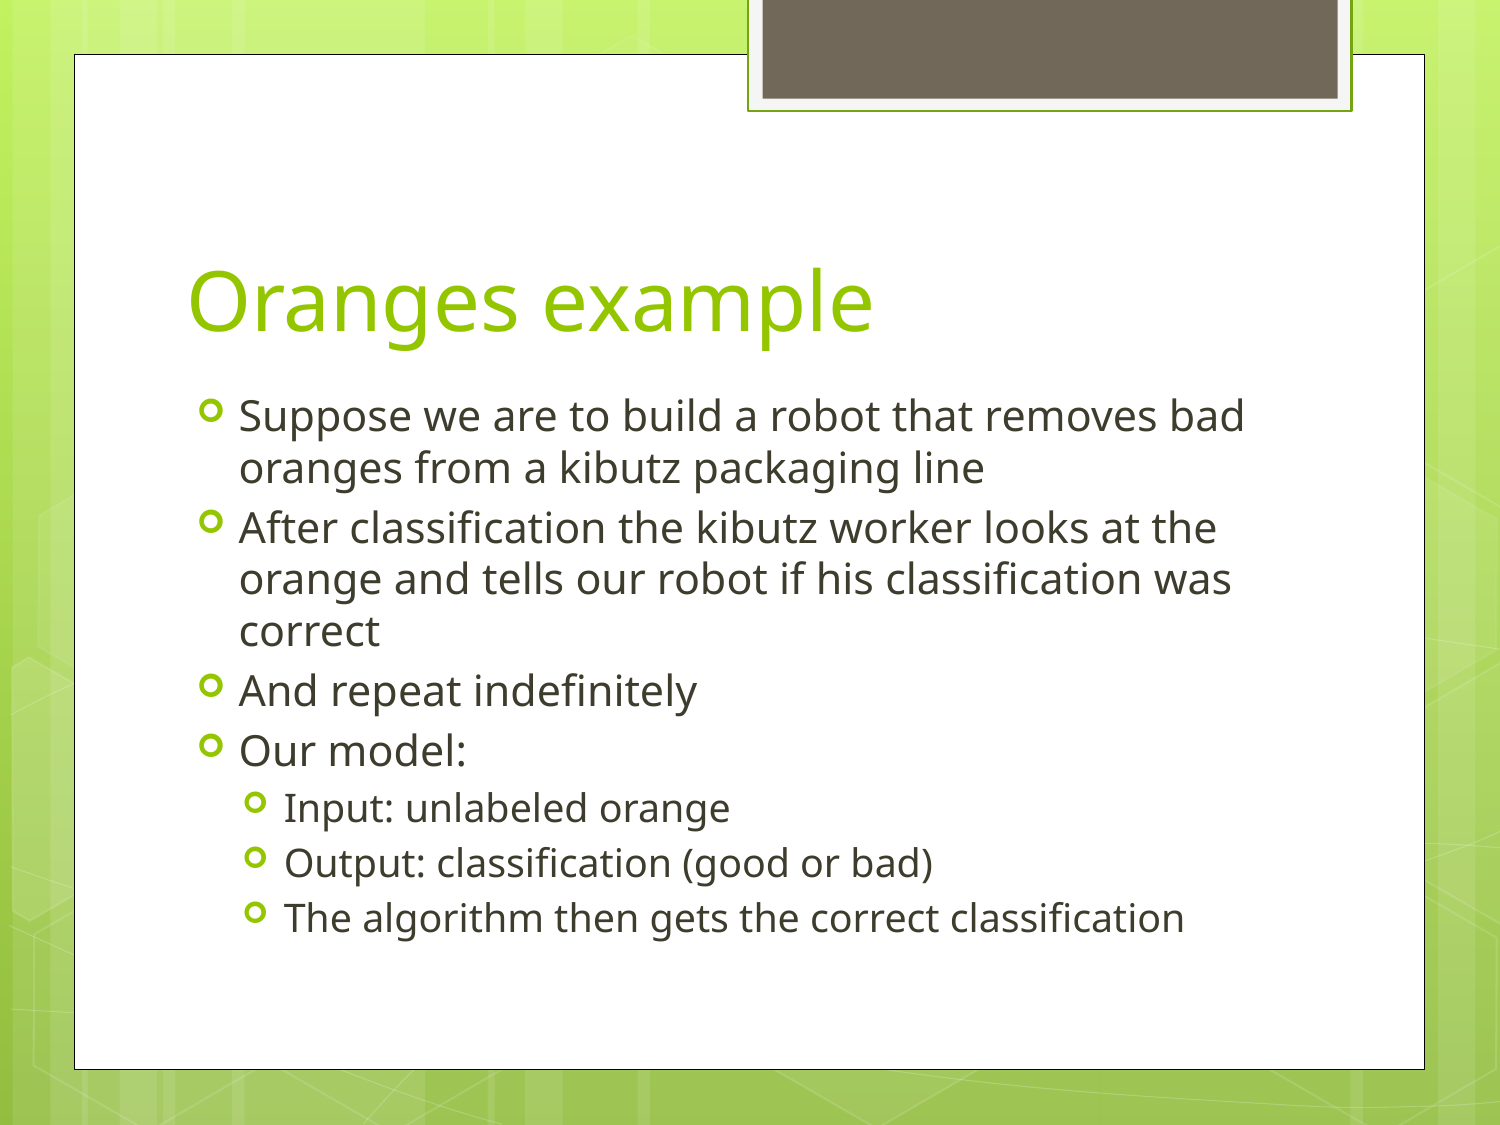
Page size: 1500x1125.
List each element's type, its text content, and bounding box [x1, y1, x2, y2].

title Oranges example [171, 168, 1324, 357]
